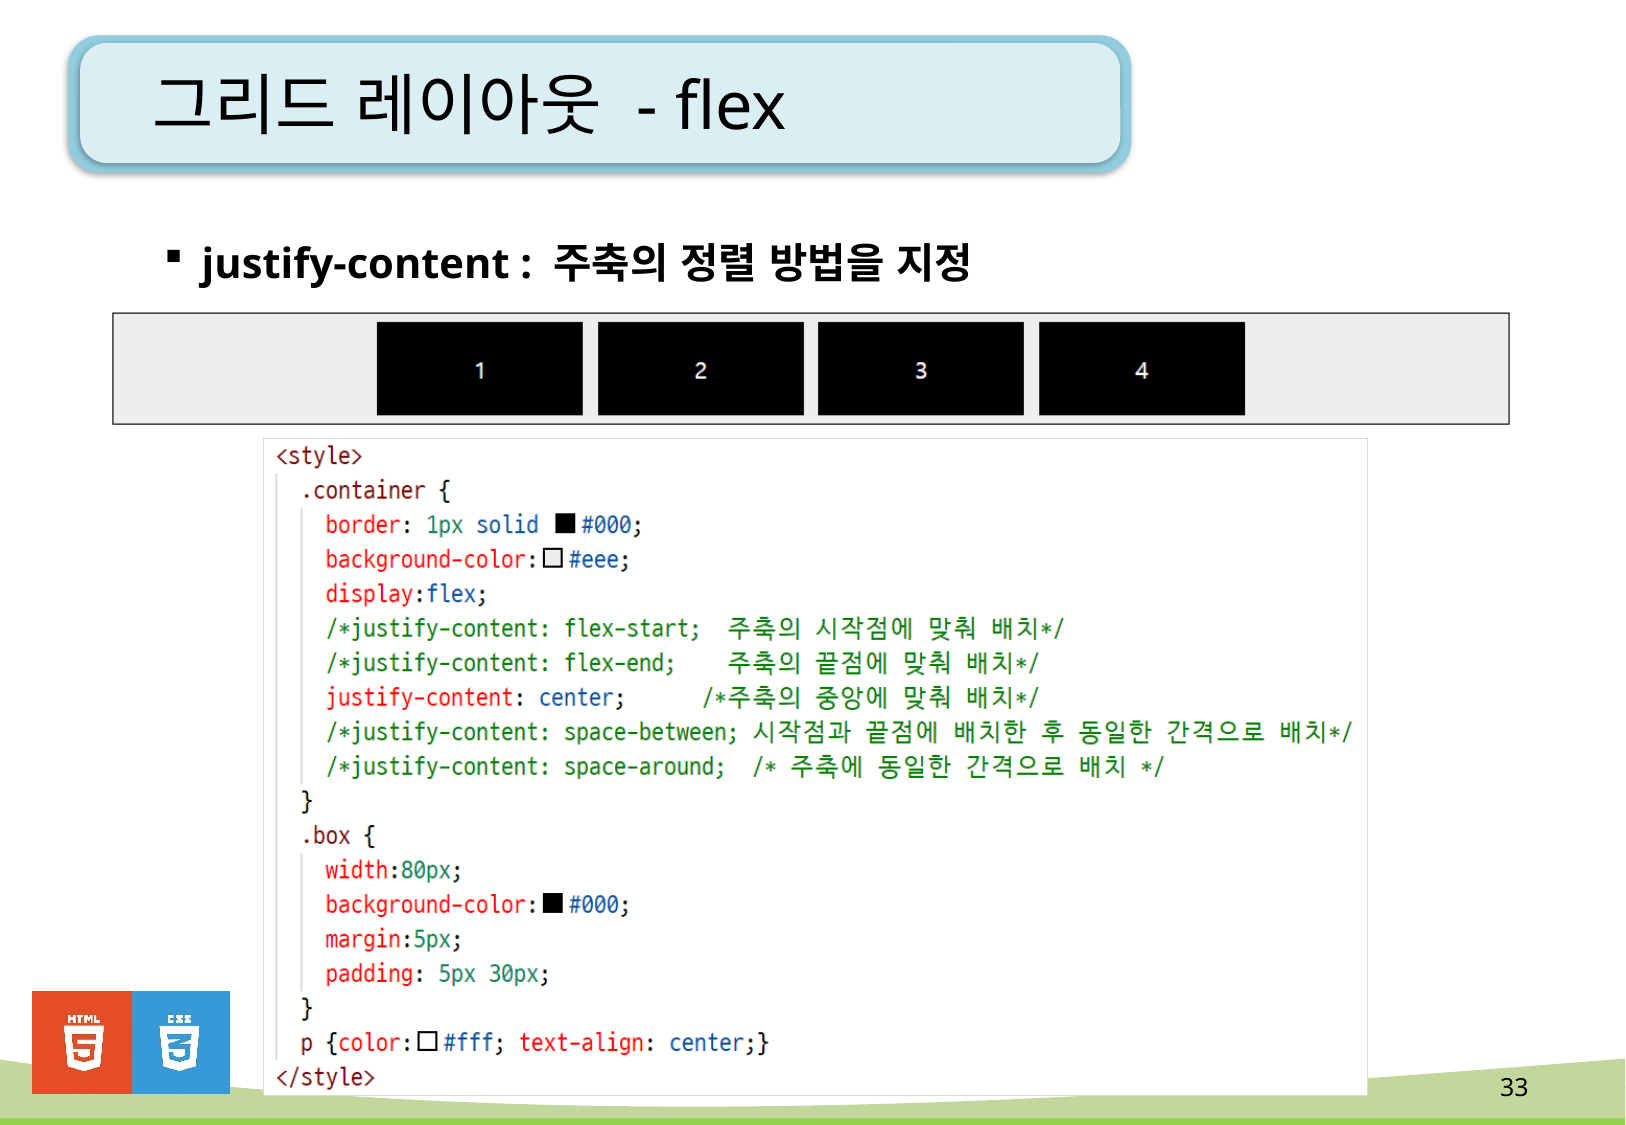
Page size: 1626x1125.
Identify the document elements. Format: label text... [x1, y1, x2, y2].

title 그리드 레이아웃 - flex [103, 32, 1121, 173]
picture [103, 302, 1518, 1096]
slide_number 33 [1452, 1058, 1544, 1119]
text_box justify-content : 주축의 정렬 방법을 지정 [149, 204, 1368, 300]
picture [32, 991, 230, 1094]
